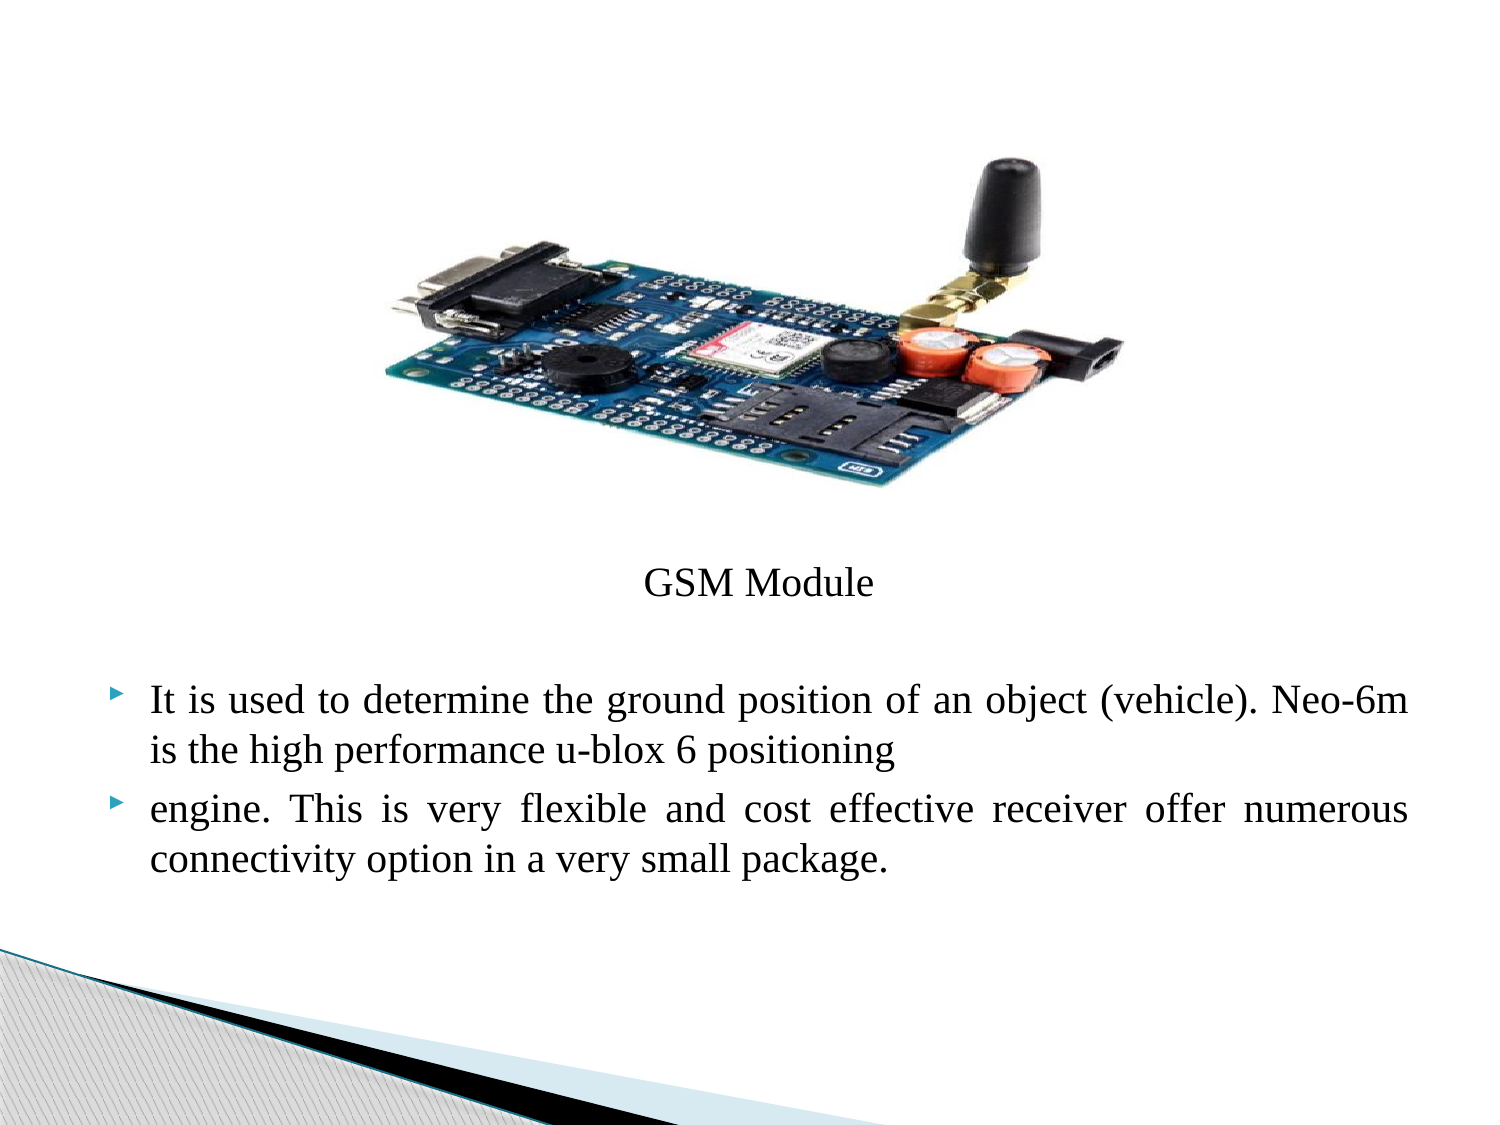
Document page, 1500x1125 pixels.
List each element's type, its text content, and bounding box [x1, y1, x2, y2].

picture [362, 155, 1127, 491]
list GSM Module It is used to determine the ground position of an object (vehicle). Neo-6m is the high performance u-blox 6 positioning engine. This is very flexible and cost effective receiver offer numerous connectivity option in a very small package. [75, 92, 1425, 986]
